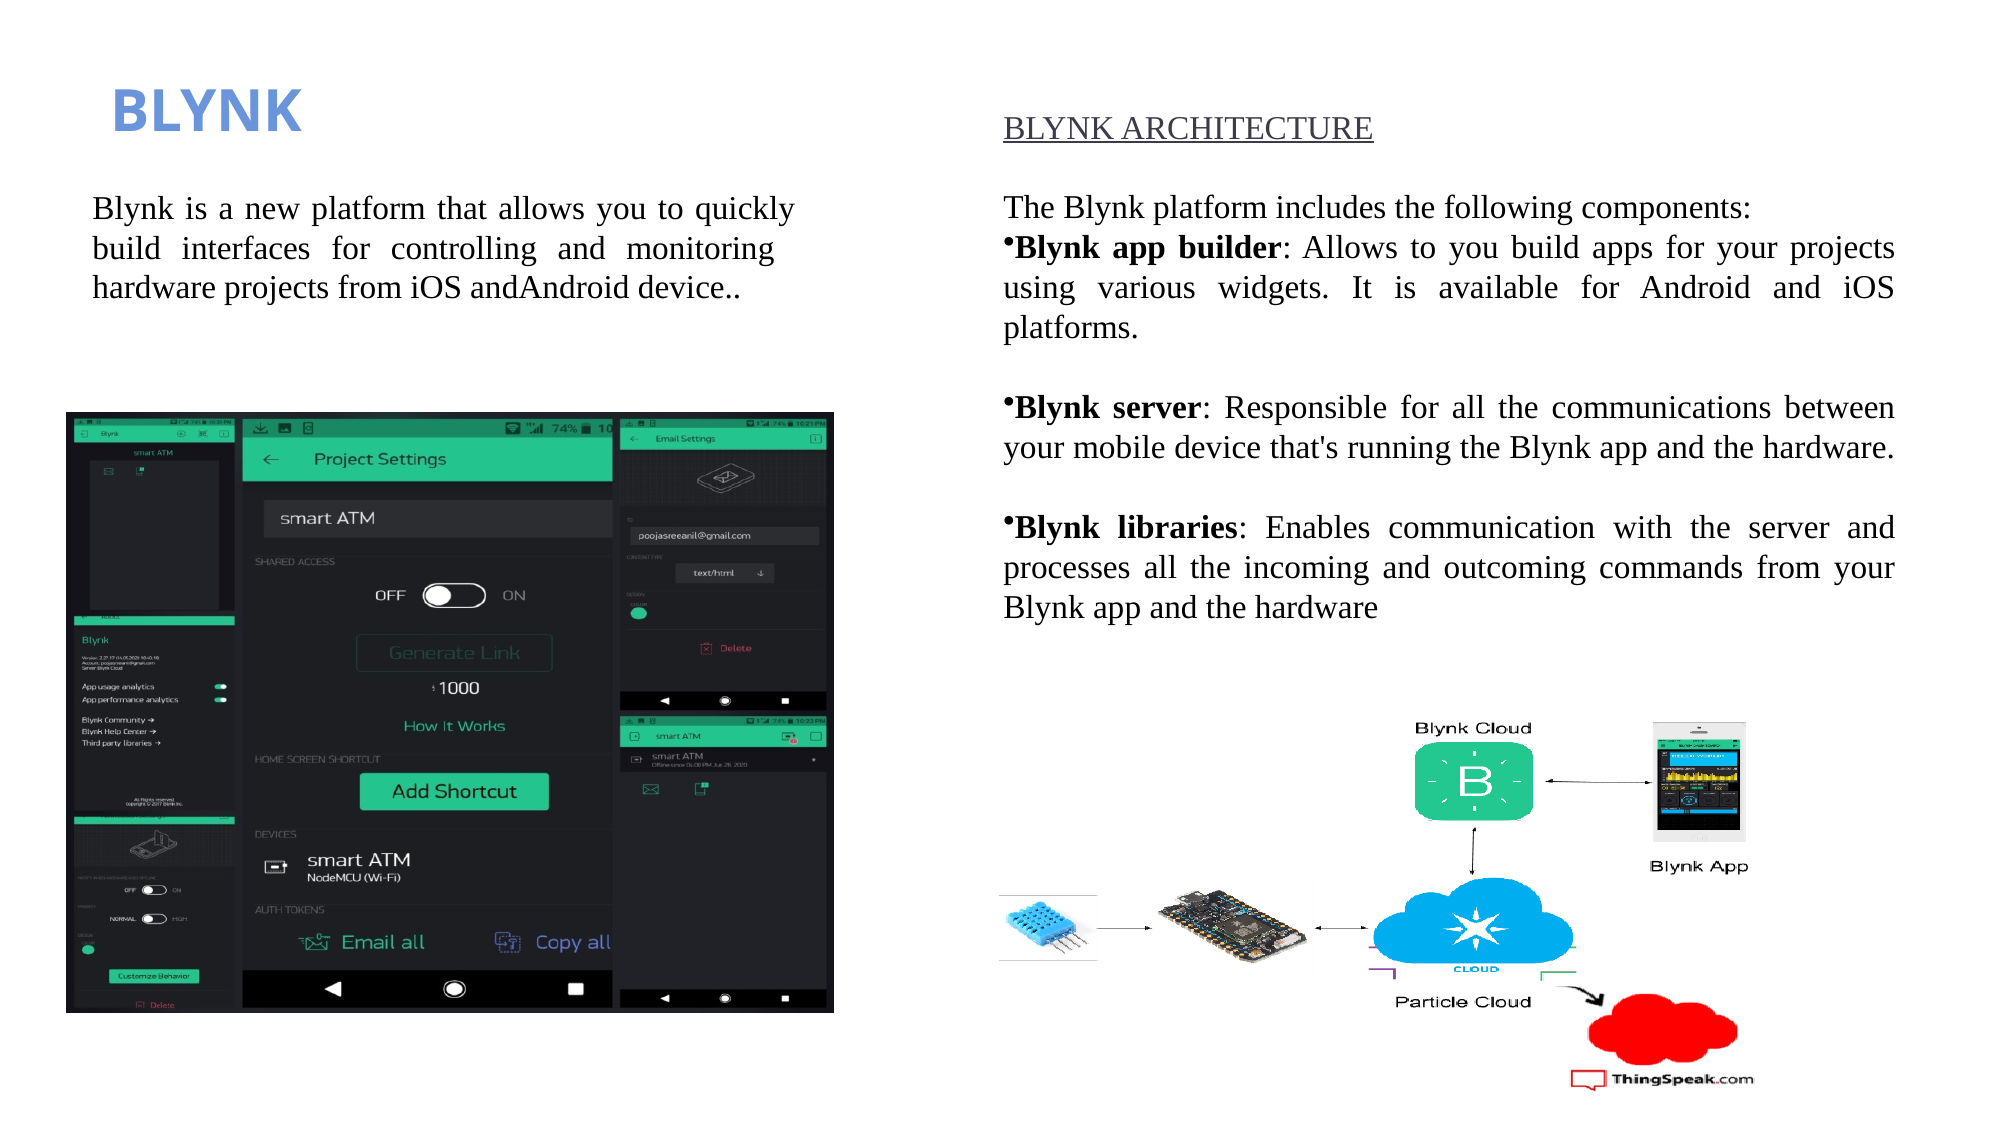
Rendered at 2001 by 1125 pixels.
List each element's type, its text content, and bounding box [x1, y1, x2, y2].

picture [999, 712, 1800, 1096]
picture [66, 412, 834, 1013]
text_box BLYNK ARCHITECTURE The Blynk platform includes the following components: Blynk app builder: Allows to you build apps for your projects using various widgets. It is available for Android and iOS platforms. Blynk server: Responsible for all the communications between your mobile device that's running the Blynk app and the hardware. Blynk libraries: Enables communication with the server and processes all the incoming and outcoming commands from your Blynk app and the hardware [983, 95, 1917, 635]
text_box BLYNK [95, 65, 388, 151]
text_box Blynk is a new platform that allows you to quickly build interfaces for controlling and monitoring hardware projects from iOS andAndroid device.. [33, 152, 817, 366]
